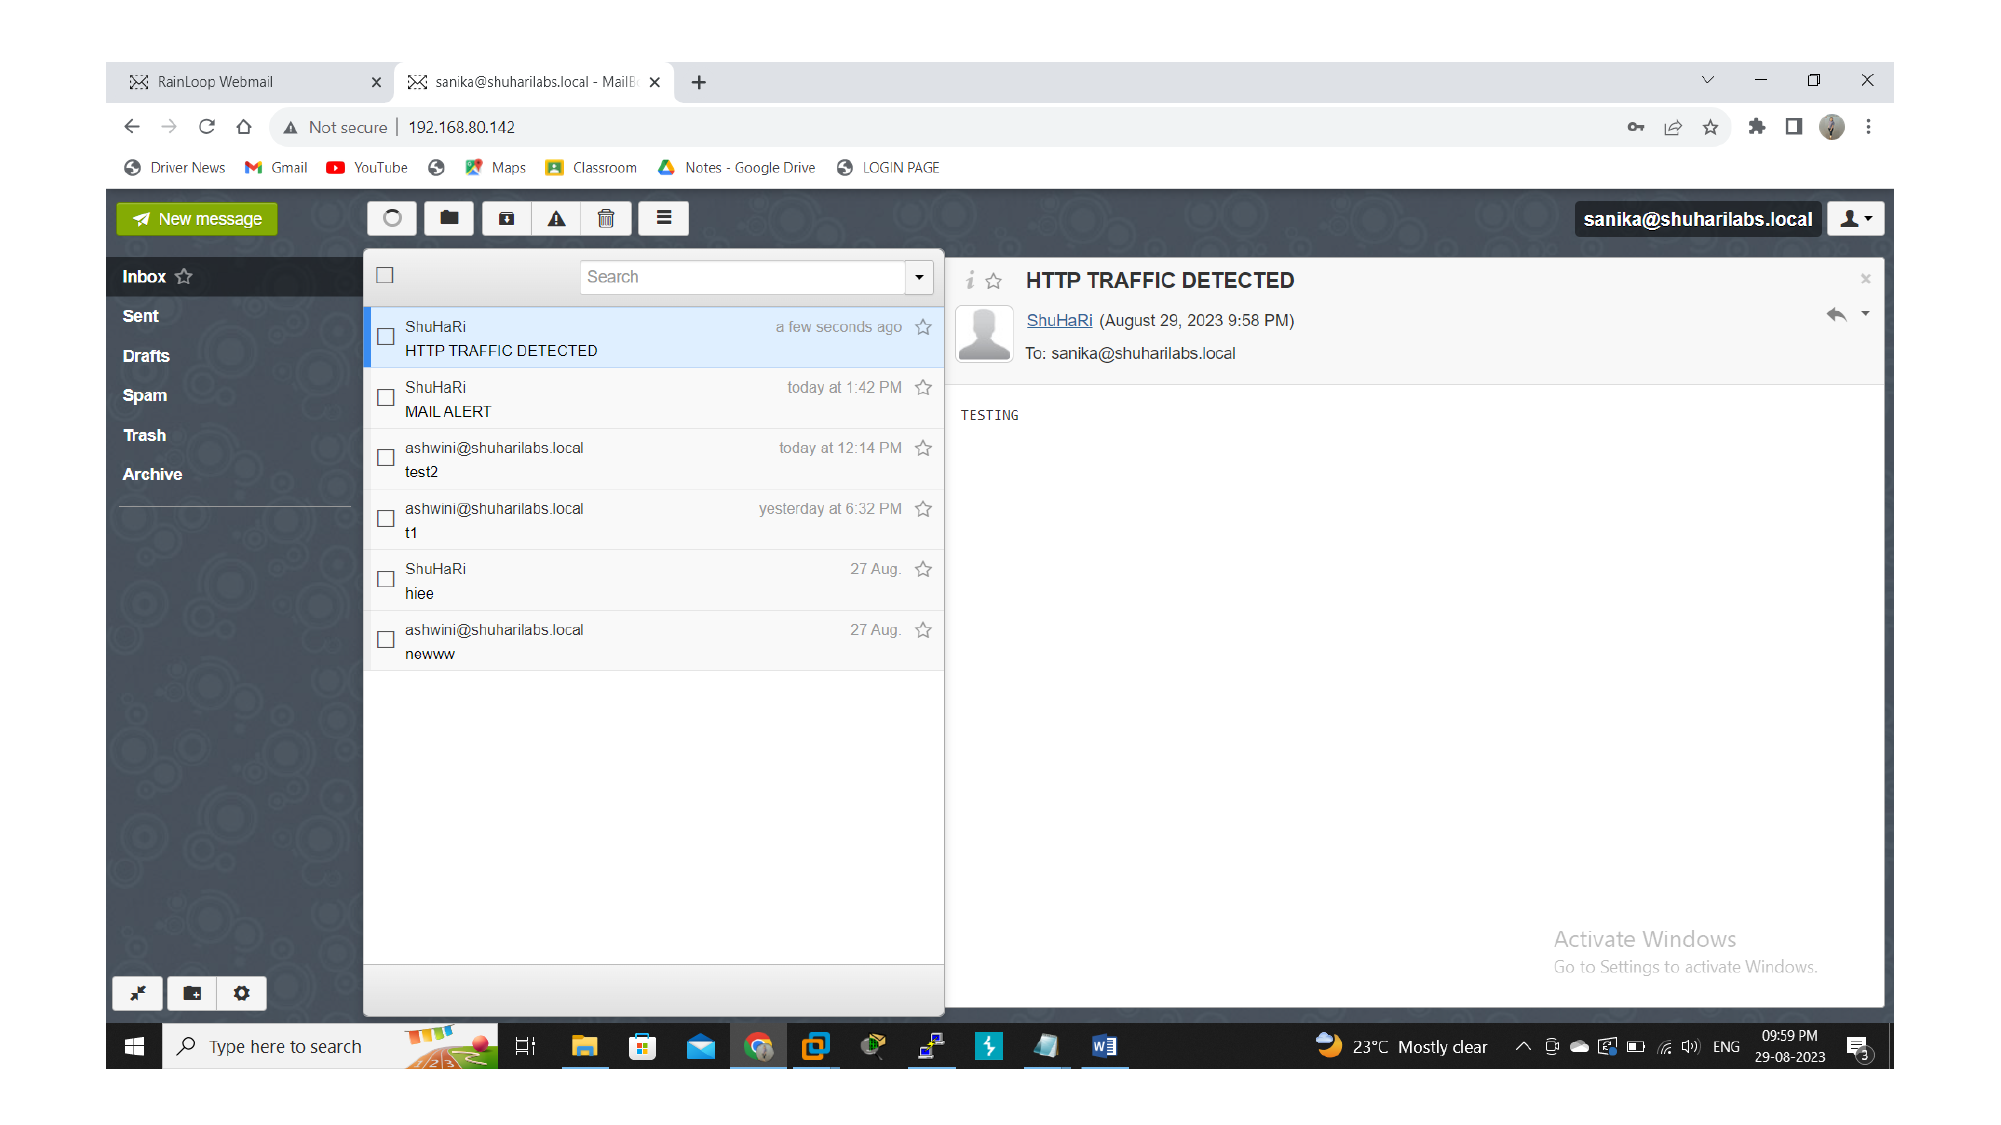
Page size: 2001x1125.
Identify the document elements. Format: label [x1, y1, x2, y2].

list [106, 62, 1894, 1069]
